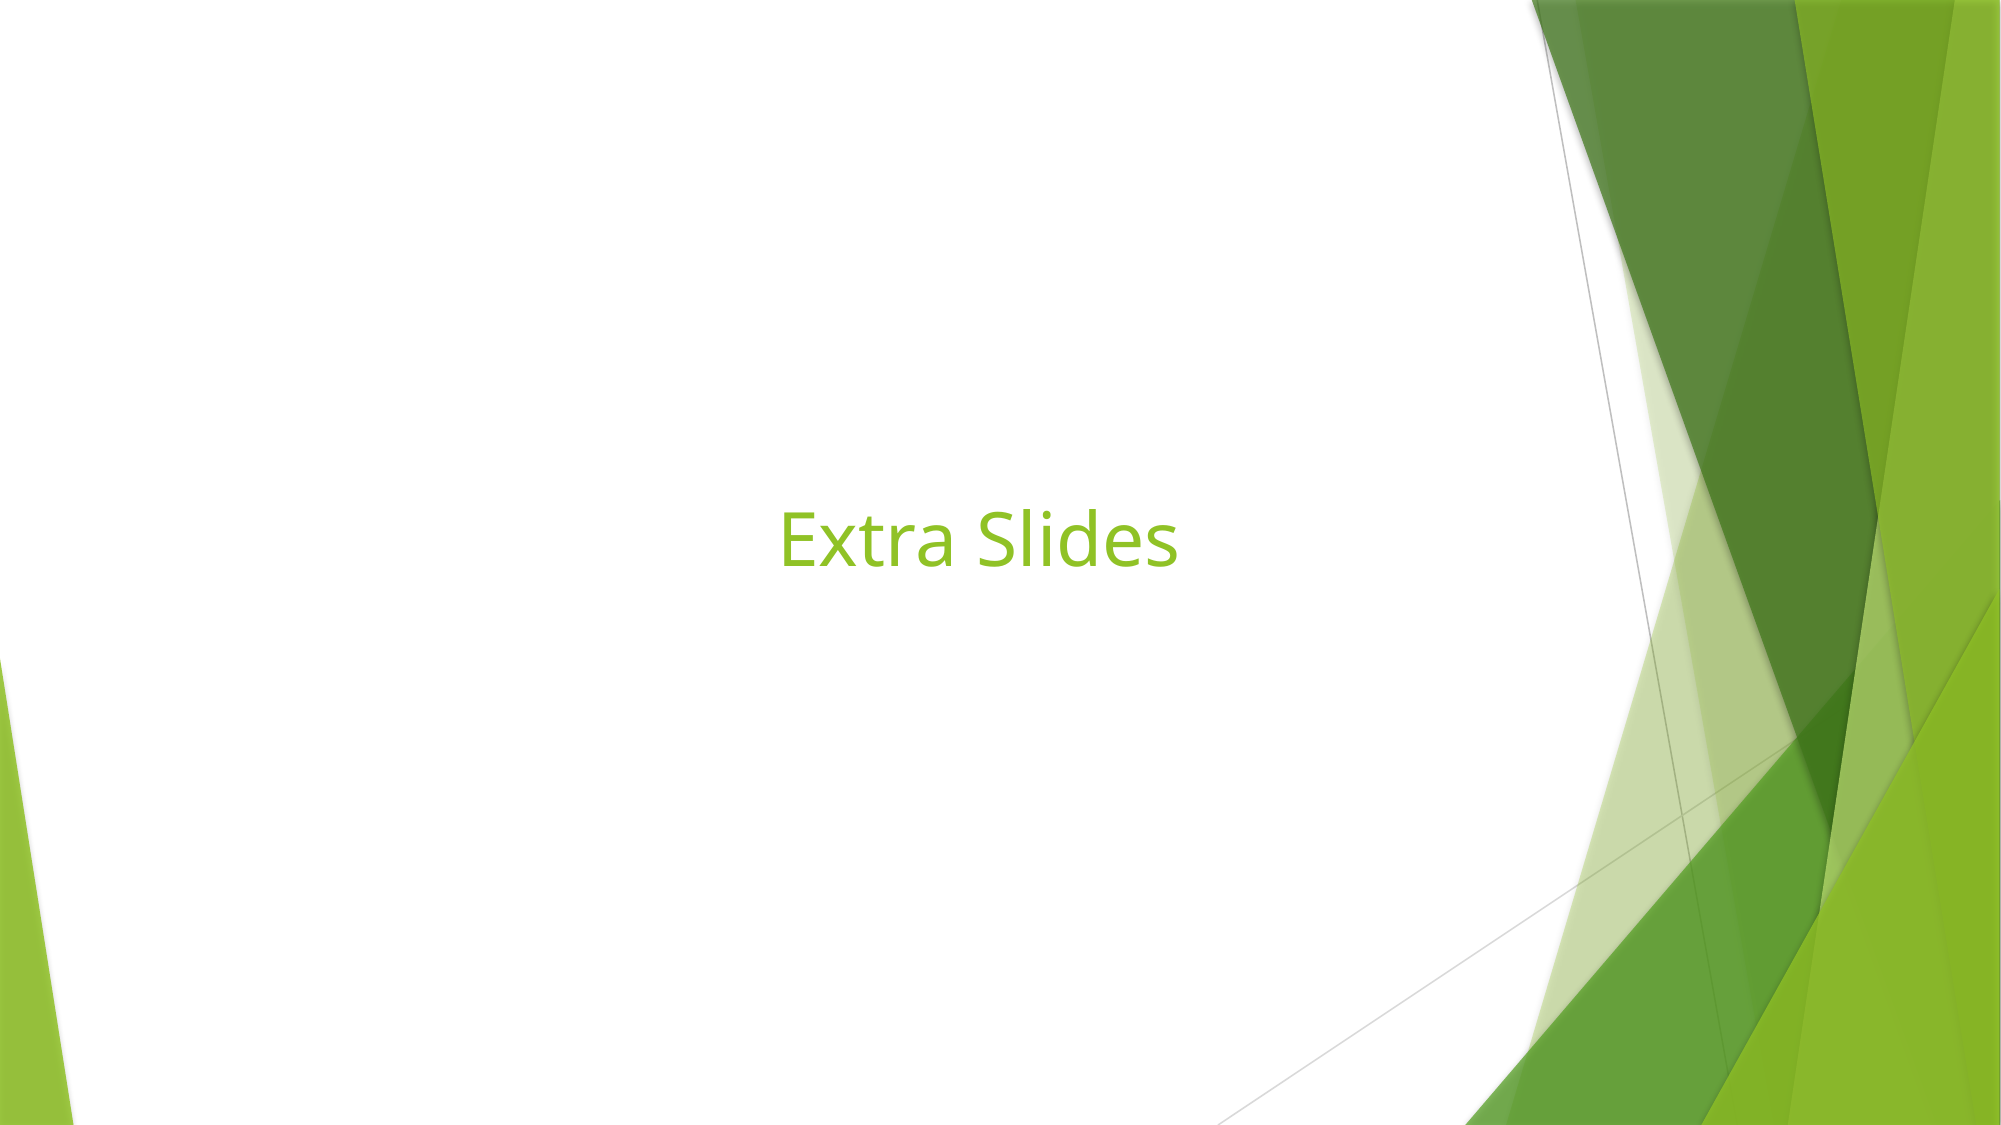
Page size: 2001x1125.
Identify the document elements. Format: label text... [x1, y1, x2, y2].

title Extra Slides [762, 484, 2000, 701]
